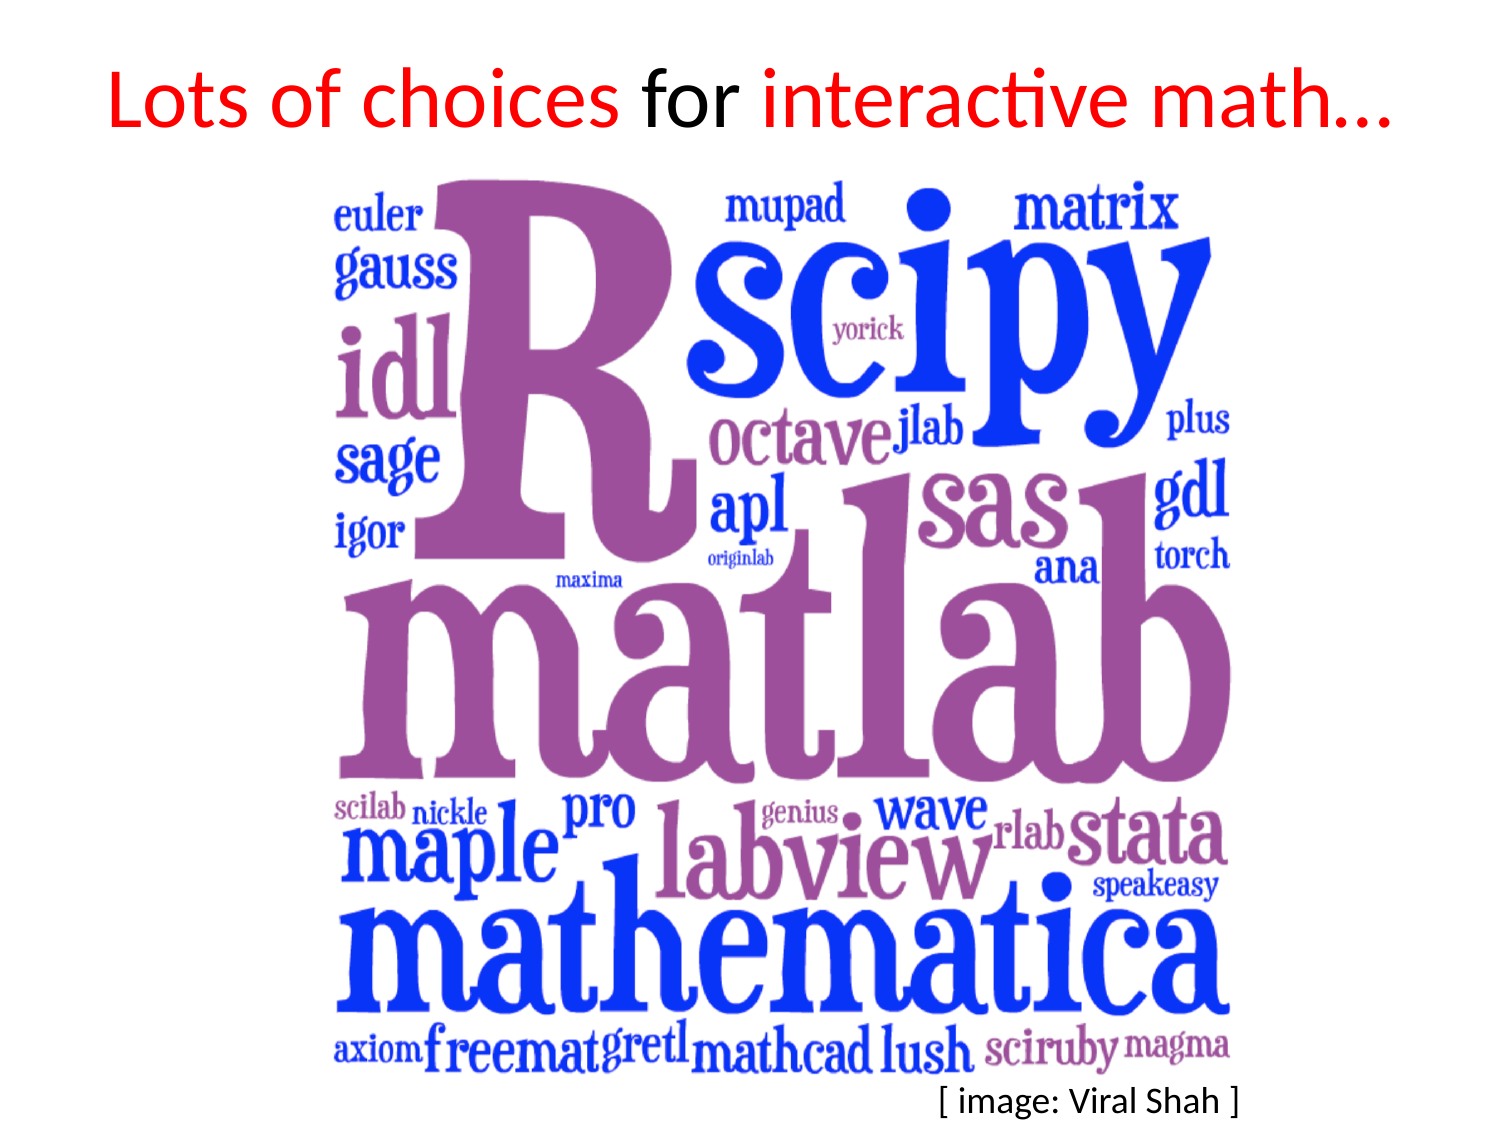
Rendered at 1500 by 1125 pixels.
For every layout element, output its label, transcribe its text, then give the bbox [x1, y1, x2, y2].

title Lots of choices for interactive math… [75, 28, 1425, 158]
text_box [ image: Viral Shah ] [923, 1096, 1256, 1125]
picture [290, 142, 1253, 1092]
